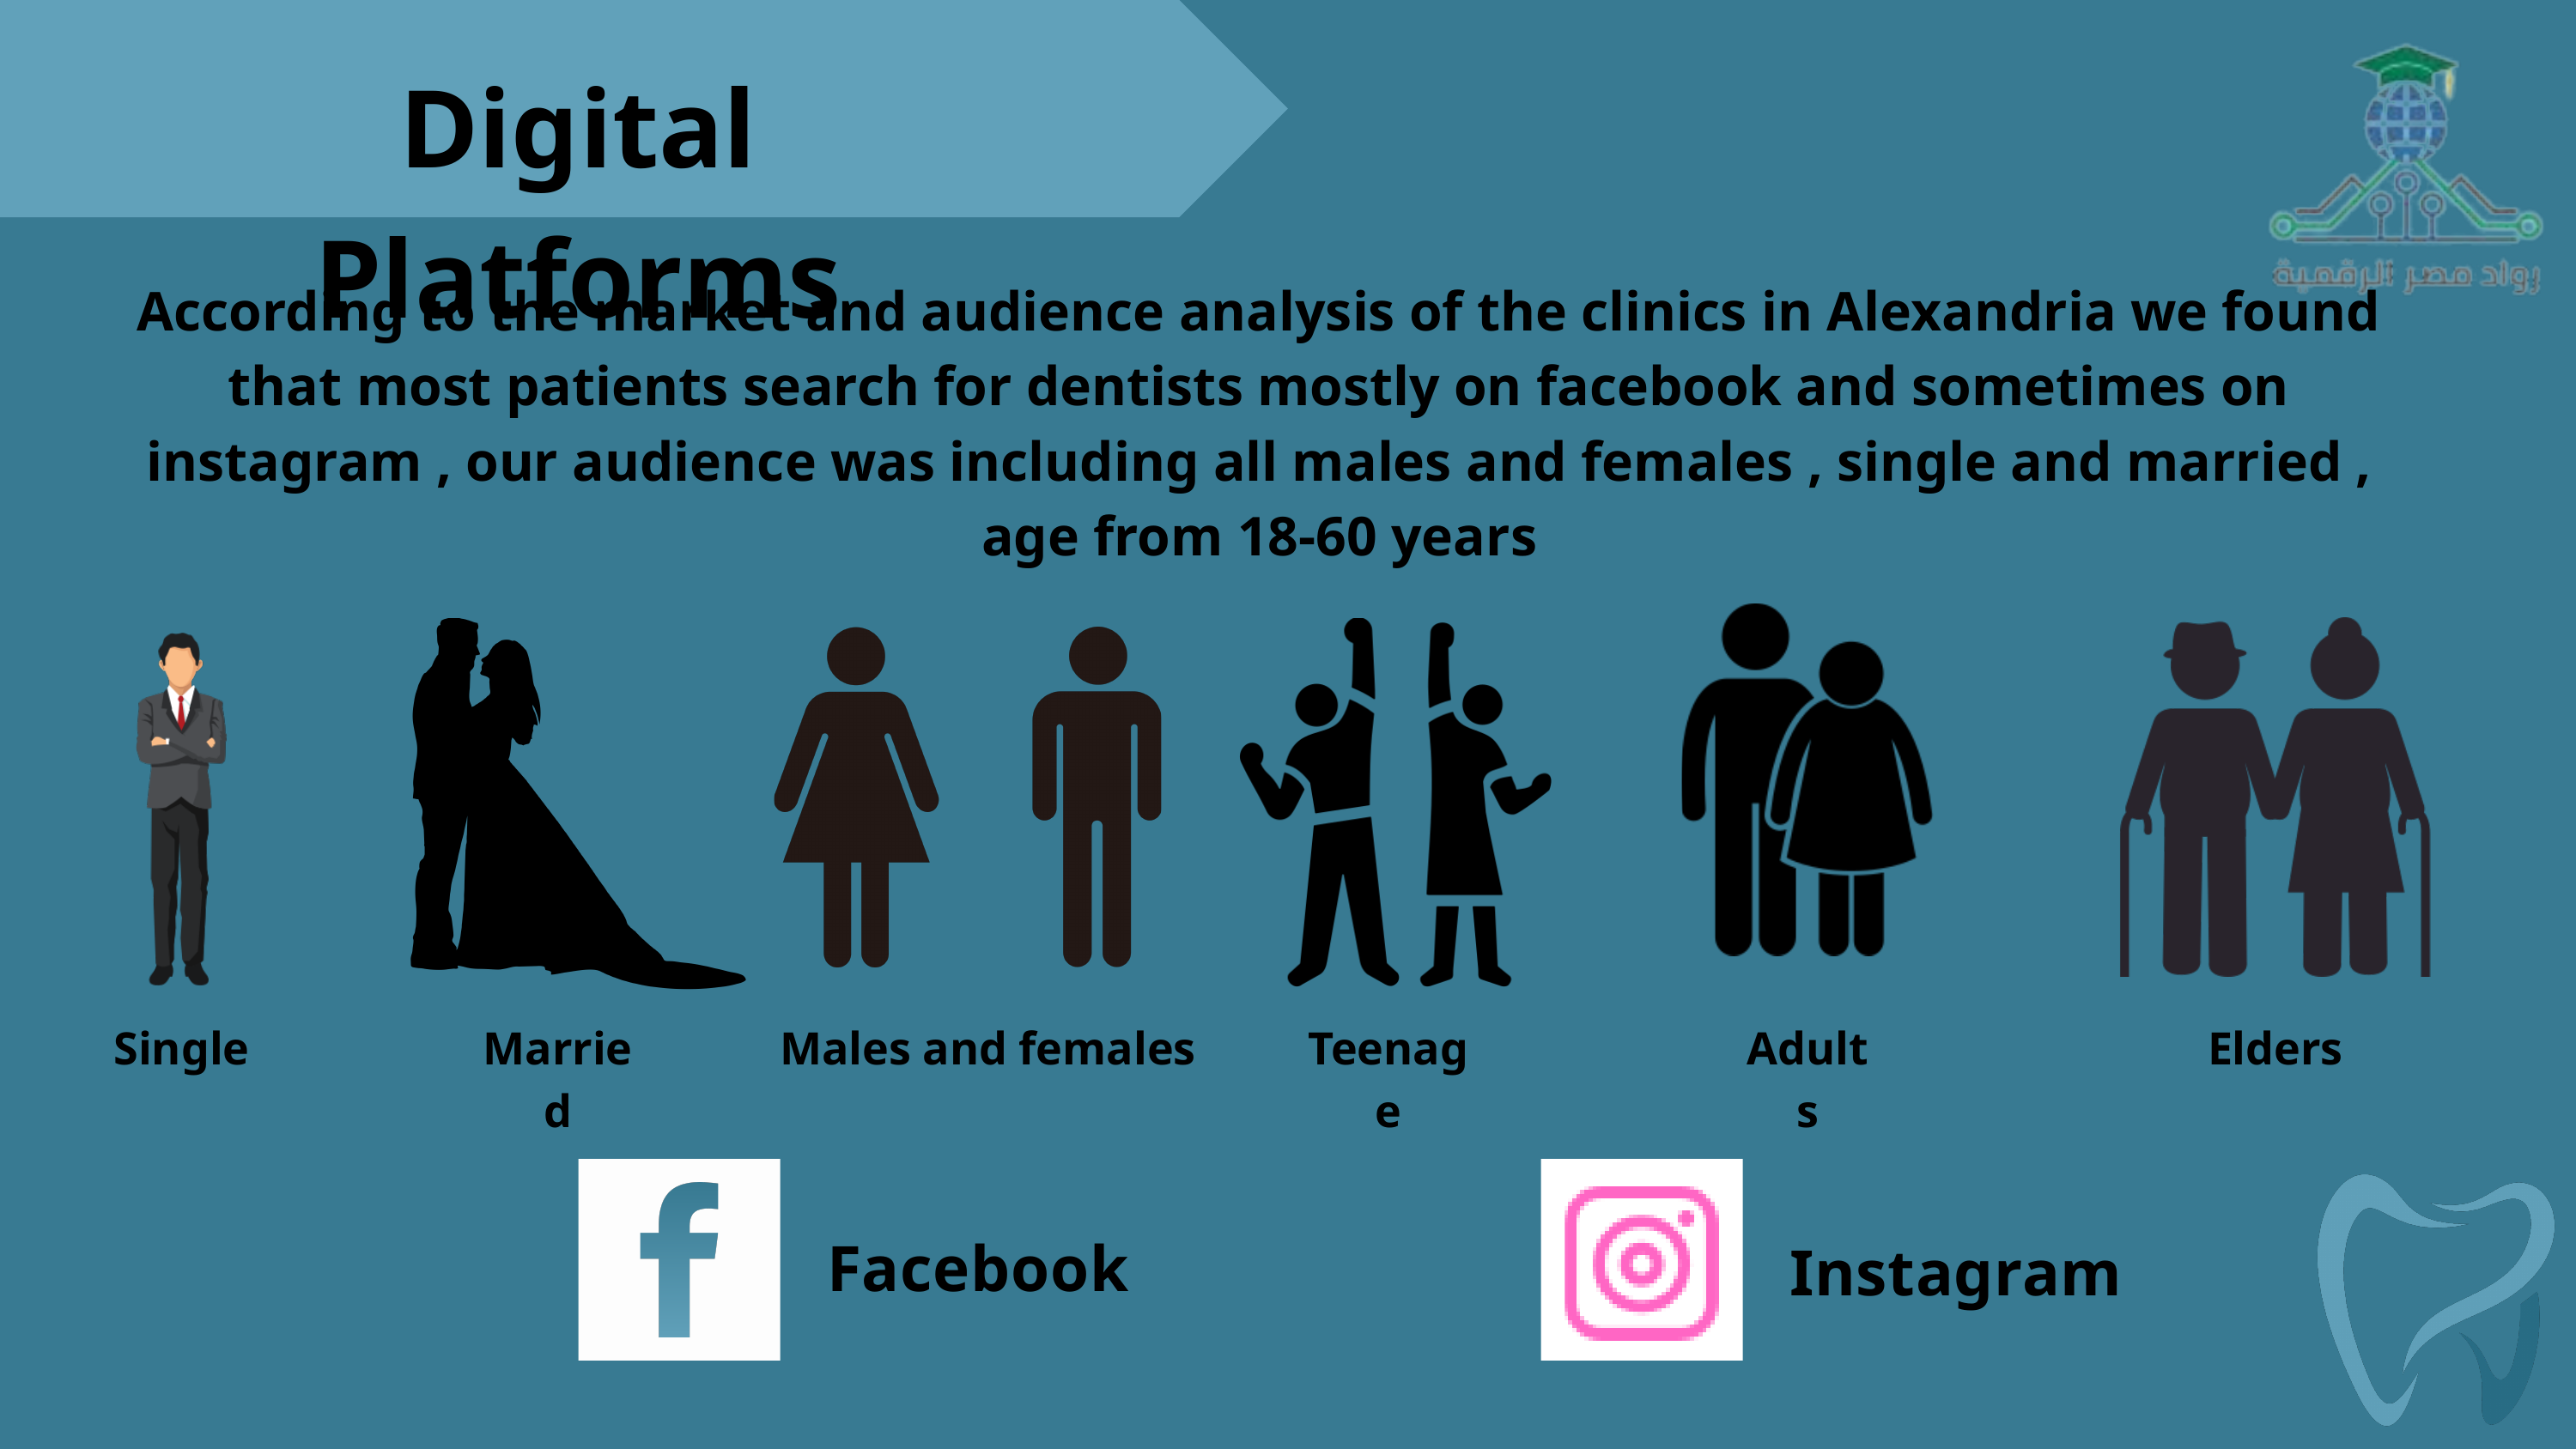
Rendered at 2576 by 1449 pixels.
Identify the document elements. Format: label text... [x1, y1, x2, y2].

text_box According to the market and audience analysis of the clinics in Alexandria we found that most patients search for dentists mostly on facebook and sometimes on instagram , our audience was including all males and females , single and married , age from 18-60 years [94, 266, 2426, 567]
text_box [774, 627, 1162, 967]
text_box [1236, 618, 1552, 987]
text_box Married [471, 1010, 644, 1137]
text_box Teenage [1297, 1010, 1480, 1137]
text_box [1540, 1158, 2125, 1361]
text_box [0, 0, 1289, 218]
text_box [2309, 1159, 2576, 1449]
text_box Males and females [774, 1010, 1202, 1074]
text_box [2119, 617, 2432, 977]
text_box [410, 618, 747, 1001]
text_box Elders [2203, 1010, 2347, 1074]
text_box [578, 1158, 1163, 1361]
text_box [2124, 0, 2576, 455]
text_box [1681, 603, 1934, 956]
text_box Digital Platforms [136, 225, 1022, 266]
text_box [136, 632, 228, 987]
text_box Adults [1736, 1010, 1880, 1137]
text_box Single [97, 1010, 266, 1074]
